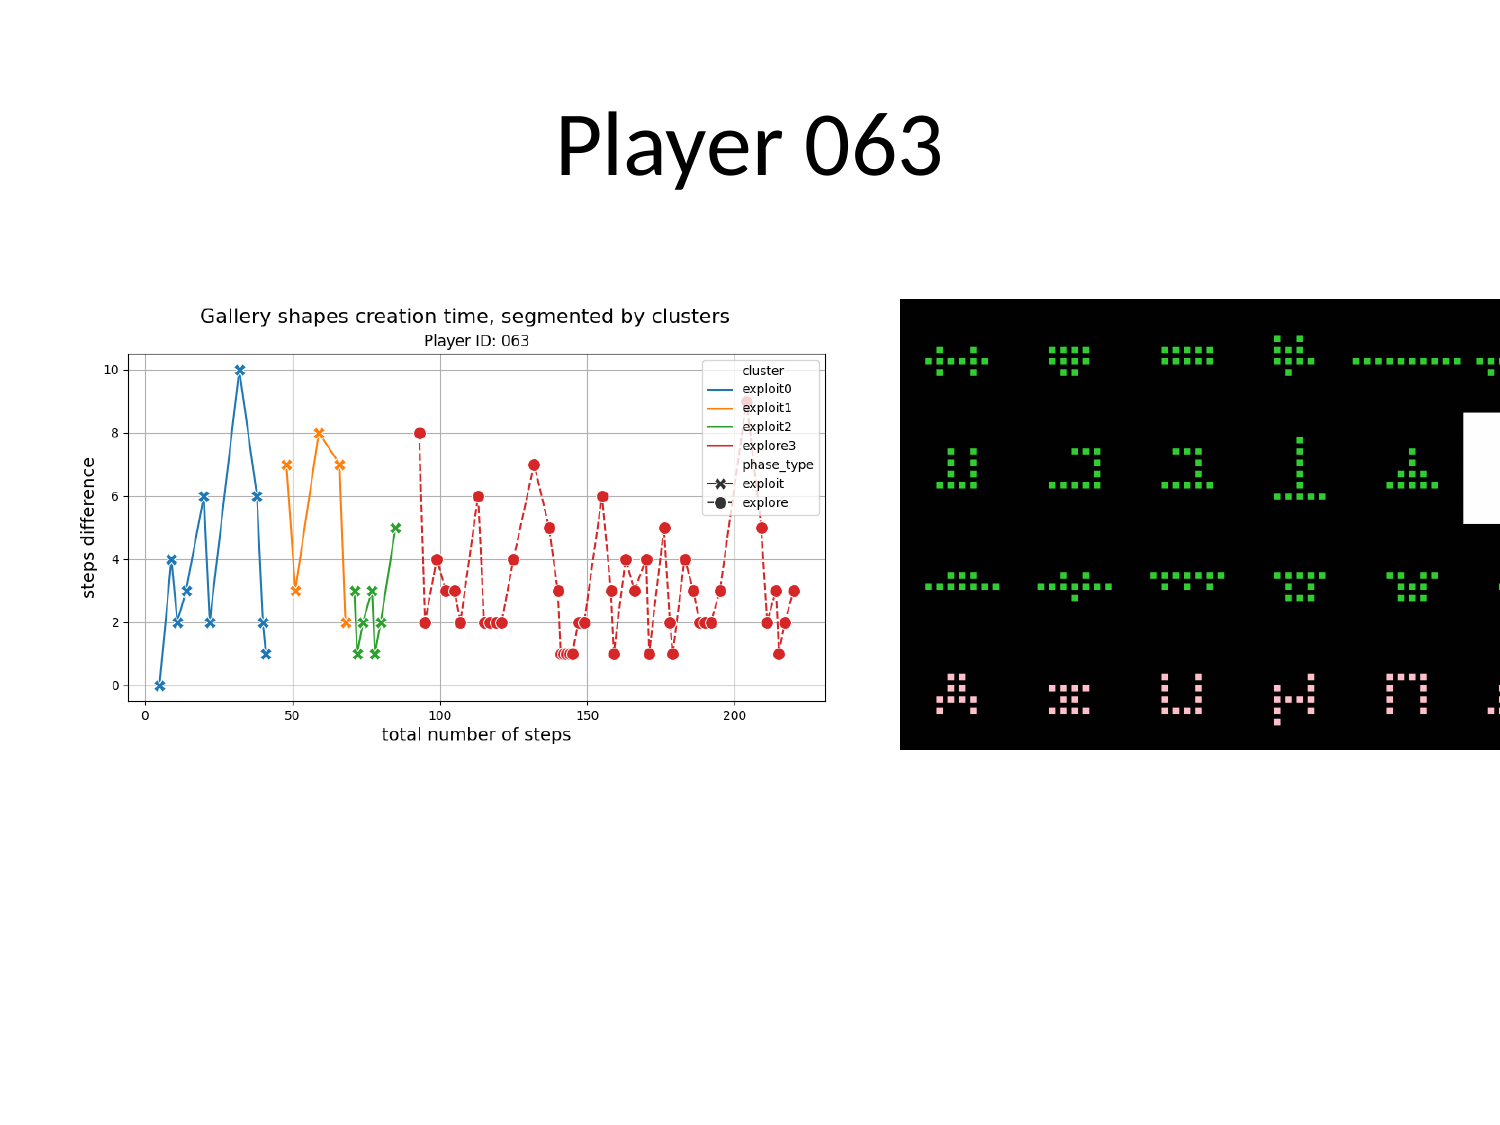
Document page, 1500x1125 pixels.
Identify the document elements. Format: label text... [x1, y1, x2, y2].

picture [14, 299, 1500, 751]
title Player 063 [75, 45, 1425, 233]
